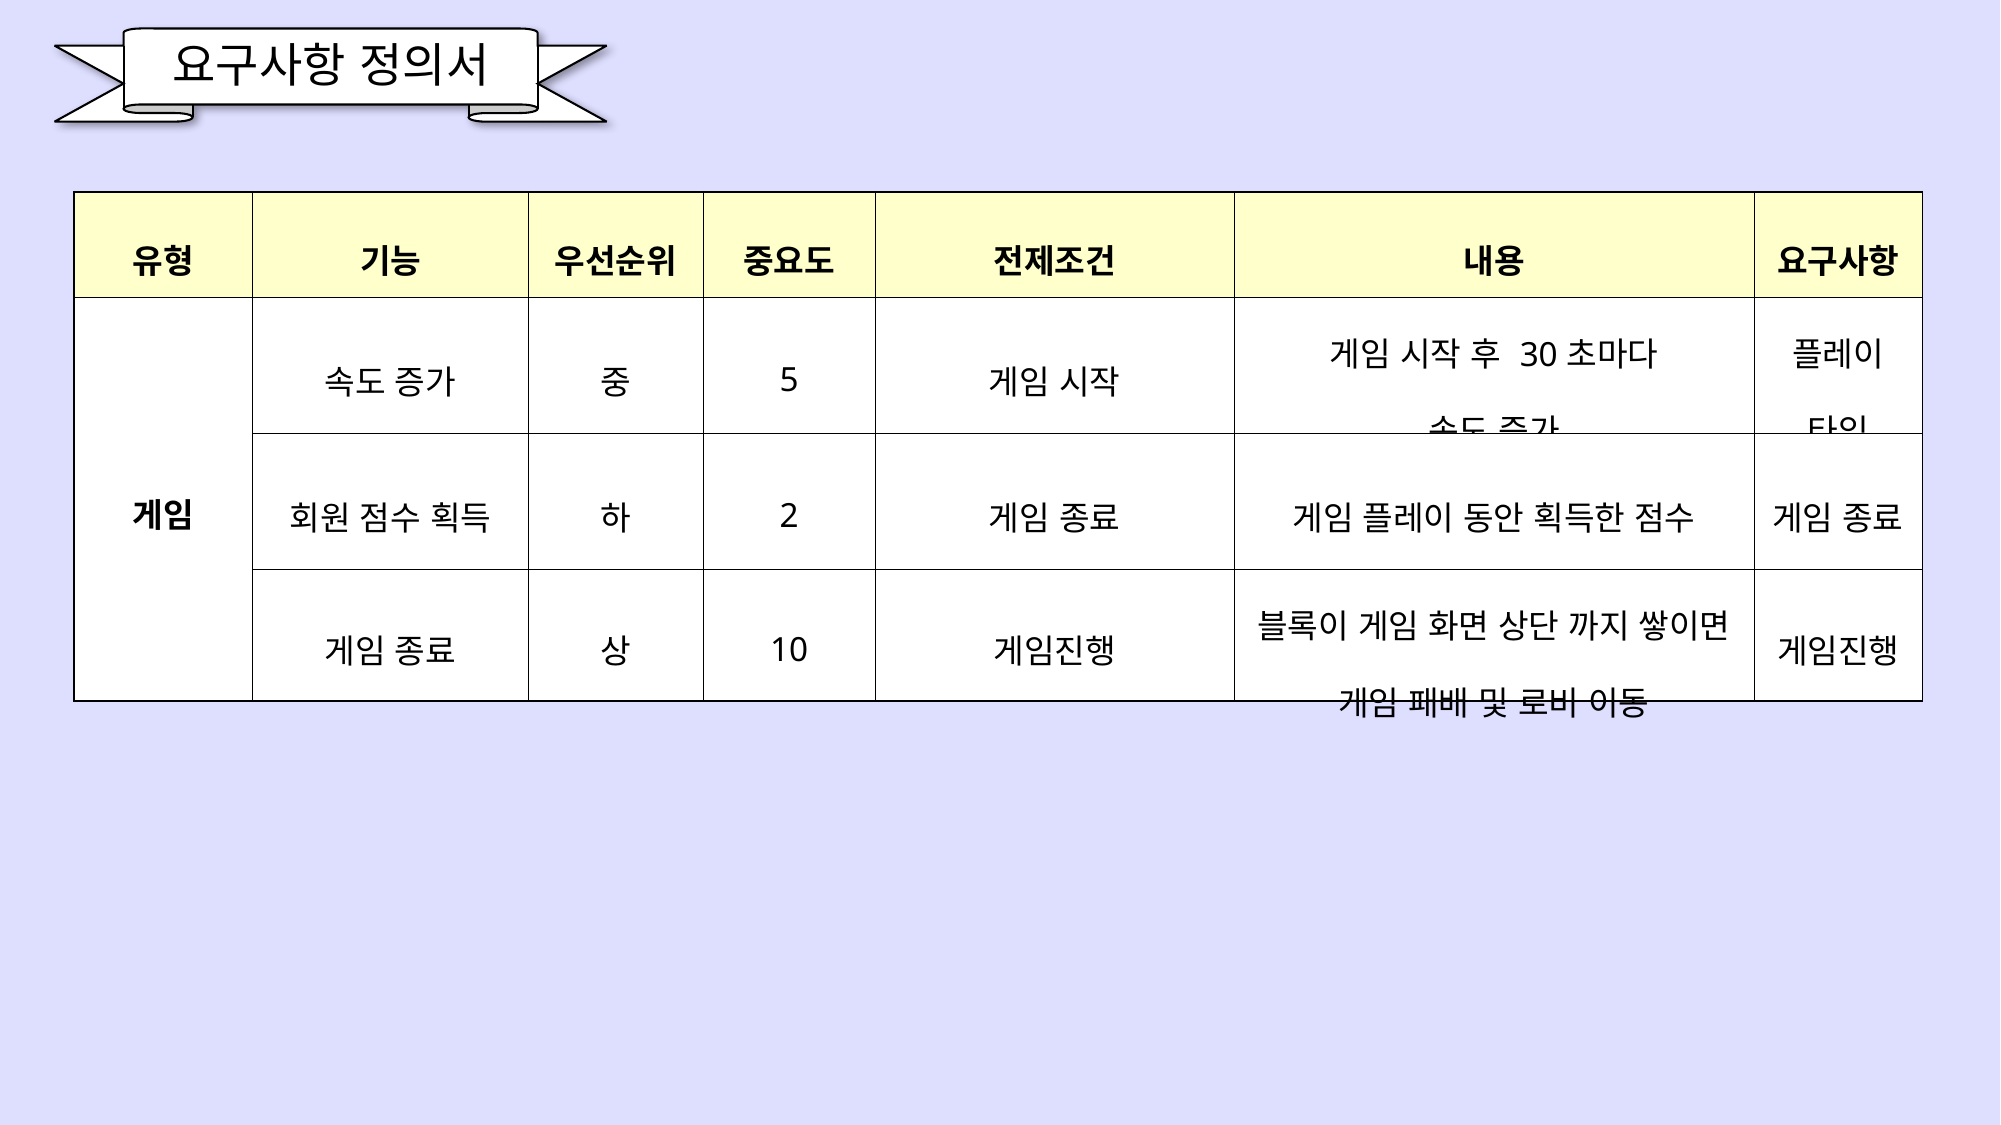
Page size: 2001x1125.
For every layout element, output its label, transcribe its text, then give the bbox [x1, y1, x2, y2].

table_cell 게임 종료 [876, 434, 1234, 569]
table_cell 게임 플레이 동안 획득한 점수 [1235, 434, 1754, 569]
table_header 요구사항 [1755, 193, 1922, 297]
table_cell 5 [704, 298, 875, 433]
table_header 중요도 [704, 193, 875, 297]
table_cell 블록이 게임 화면 상단 까지 쌓이면 게임 패배 및 로비 이동 [1235, 570, 1754, 700]
table_cell 게임진행 [1755, 570, 1922, 700]
table_cell 게임 종료 [1755, 434, 1922, 569]
table_header 유형 [75, 193, 252, 297]
table_cell 10 [704, 570, 875, 700]
table_cell 회원 점수 획득 [253, 434, 528, 569]
table_cell 속도 증가 [253, 298, 528, 433]
table_cell 게임 시작 [876, 298, 1234, 433]
table_cell 게임 [75, 298, 252, 700]
table_cell 상 [529, 570, 703, 700]
table_cell 게임 종료 [253, 570, 528, 700]
table_header 내용 [1235, 193, 1754, 297]
text_box [54, 27, 608, 123]
table_header 전제조건 [876, 193, 1234, 297]
text_box 요구사항 정의서 [133, 25, 529, 102]
table_cell 중 [529, 298, 703, 433]
table_cell 2 [704, 434, 875, 569]
table_cell 게임진행 [876, 570, 1234, 700]
table_header 우선순위 [529, 193, 703, 297]
table_header 기능 [253, 193, 528, 297]
table_cell 게임 시작 후 30초마다 속도 증가 [1235, 298, 1754, 433]
table_cell 하 [529, 434, 703, 569]
table_cell 플레이 타임 [1755, 298, 1922, 433]
